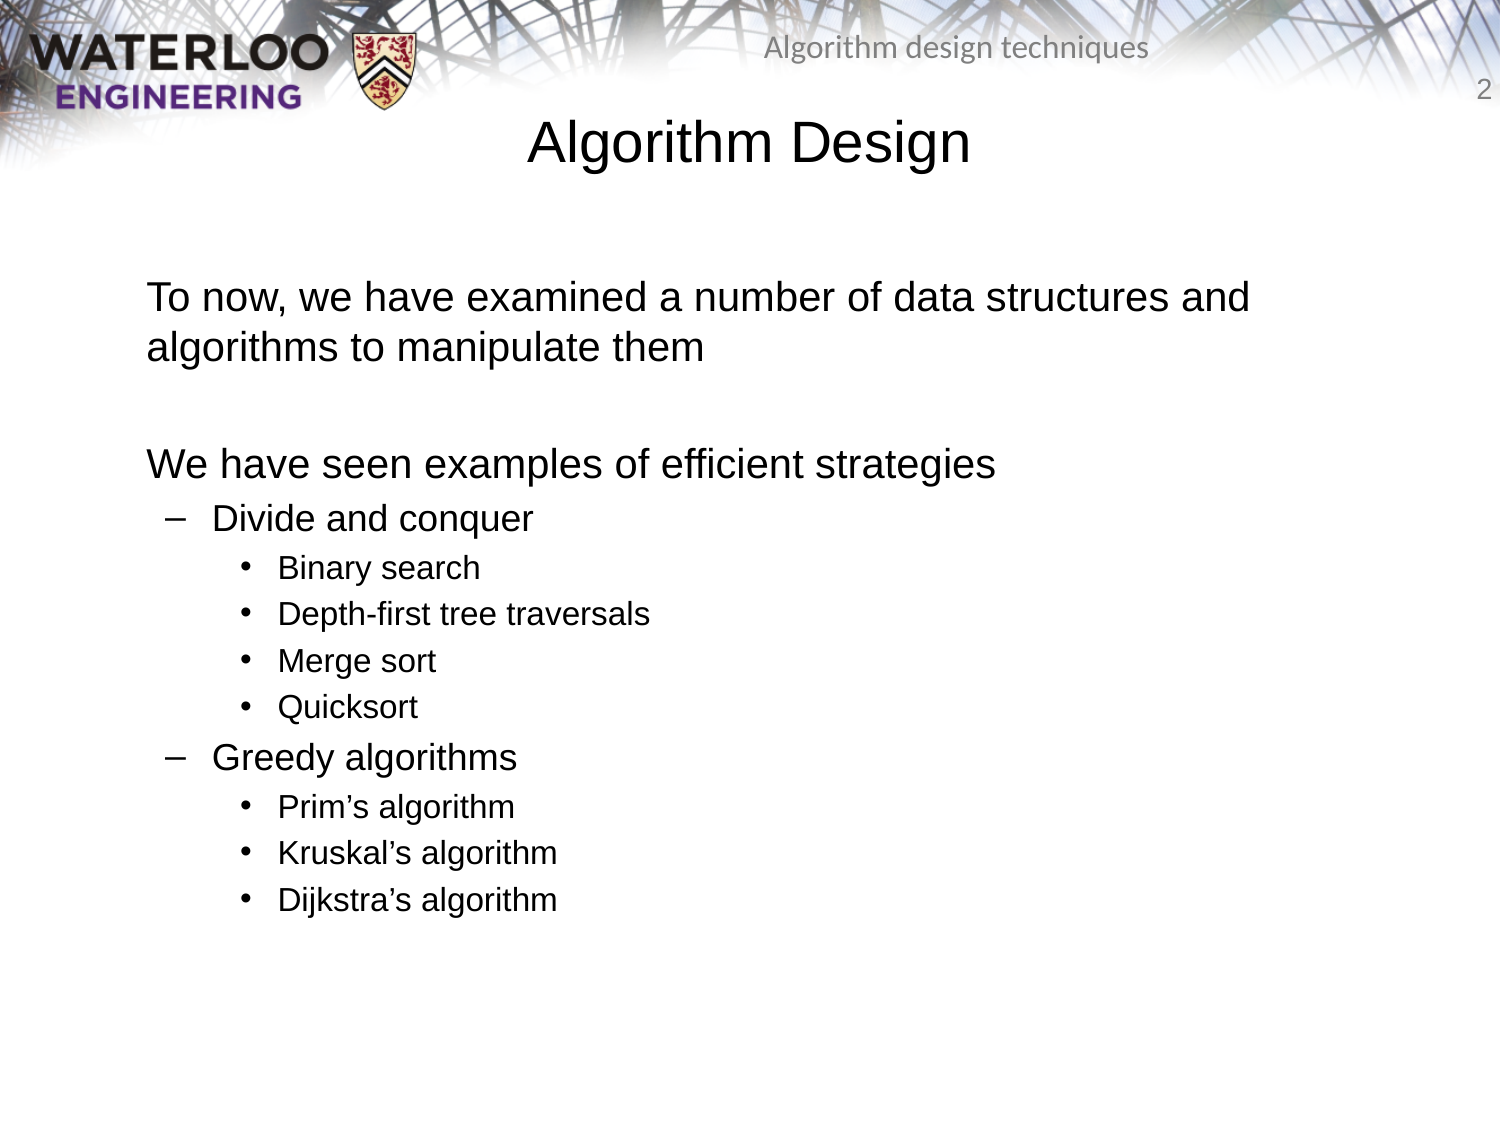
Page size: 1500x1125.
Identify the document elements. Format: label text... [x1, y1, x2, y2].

title Algorithm Design [74, 44, 1426, 233]
list To now, we have examined a number of data structures and algorithms to manipulate them We have seen examples of efficient strategies Divide and conquer Binary search Depth-first tree traversals Merge sort Quicksort Greedy algorithms Prim’s algorithm Kruskal’s algorithm Dijkstra’s algorithm [74, 262, 1426, 1006]
picture [0, 0, 1500, 1125]
